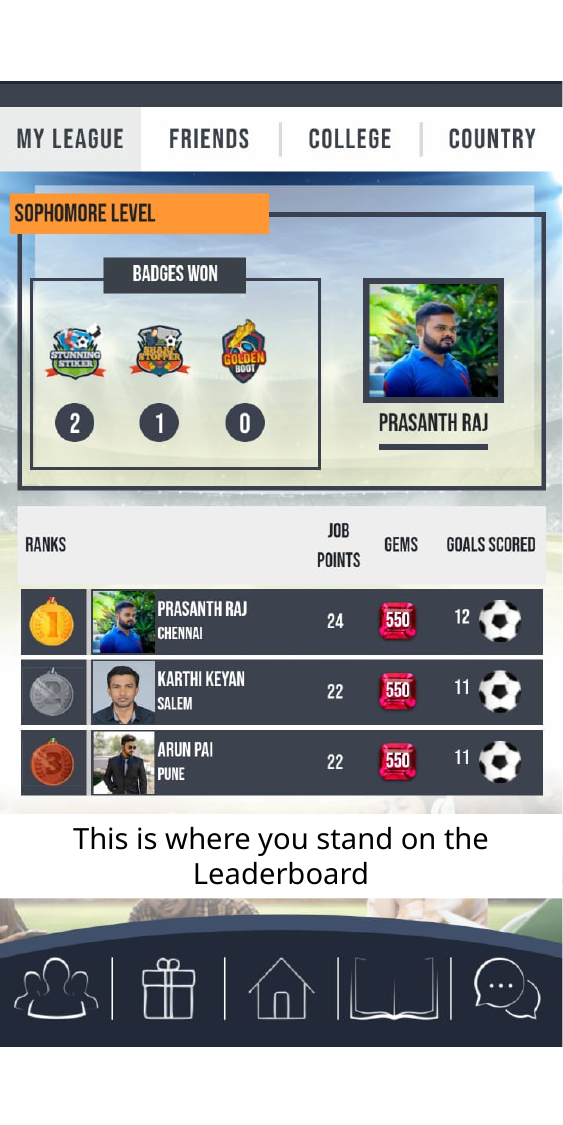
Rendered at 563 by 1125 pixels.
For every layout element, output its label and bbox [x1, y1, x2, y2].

picture [0, 81, 563, 1047]
